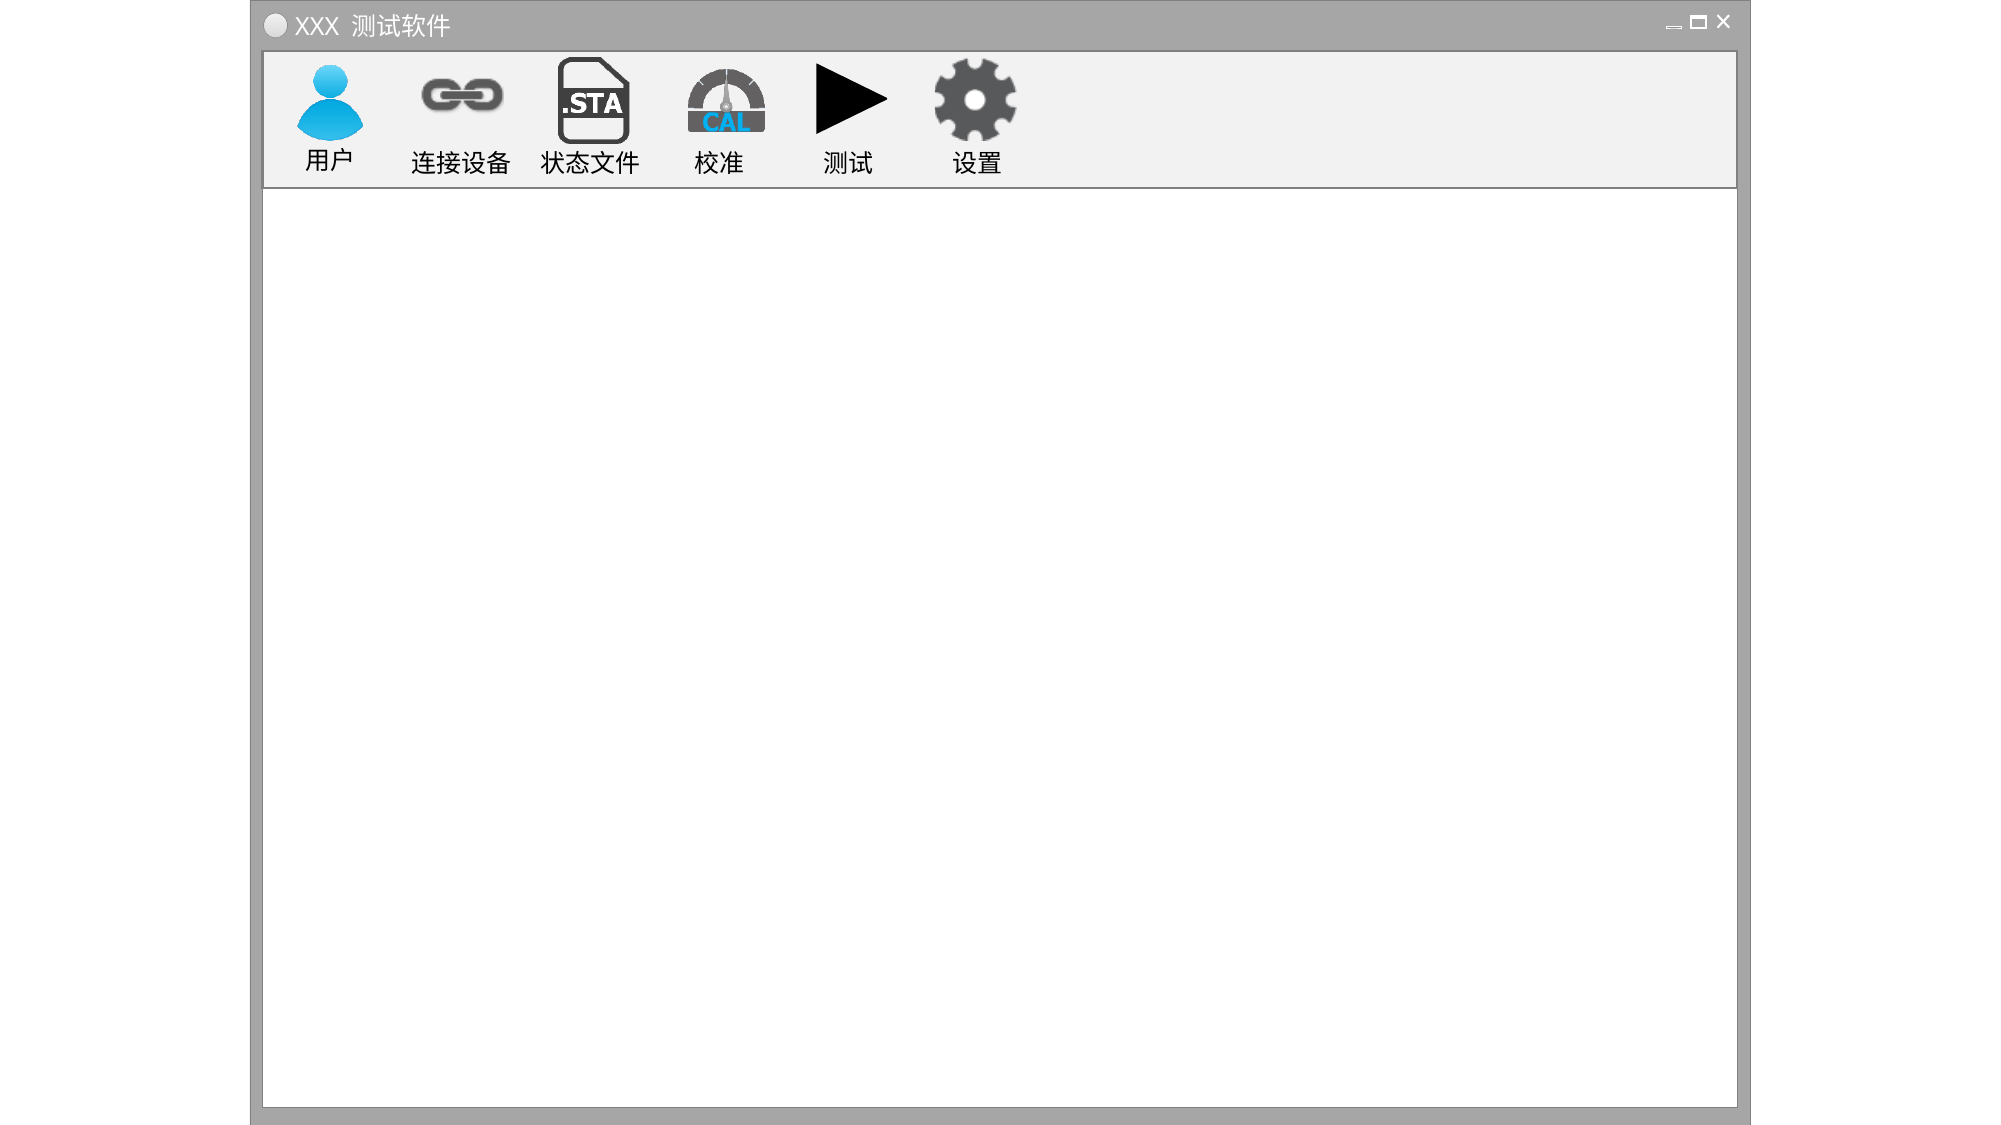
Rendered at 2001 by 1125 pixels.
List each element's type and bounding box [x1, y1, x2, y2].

text_box [249, 0, 1750, 1125]
picture [288, 61, 372, 144]
text_box [394, 53, 1045, 186]
